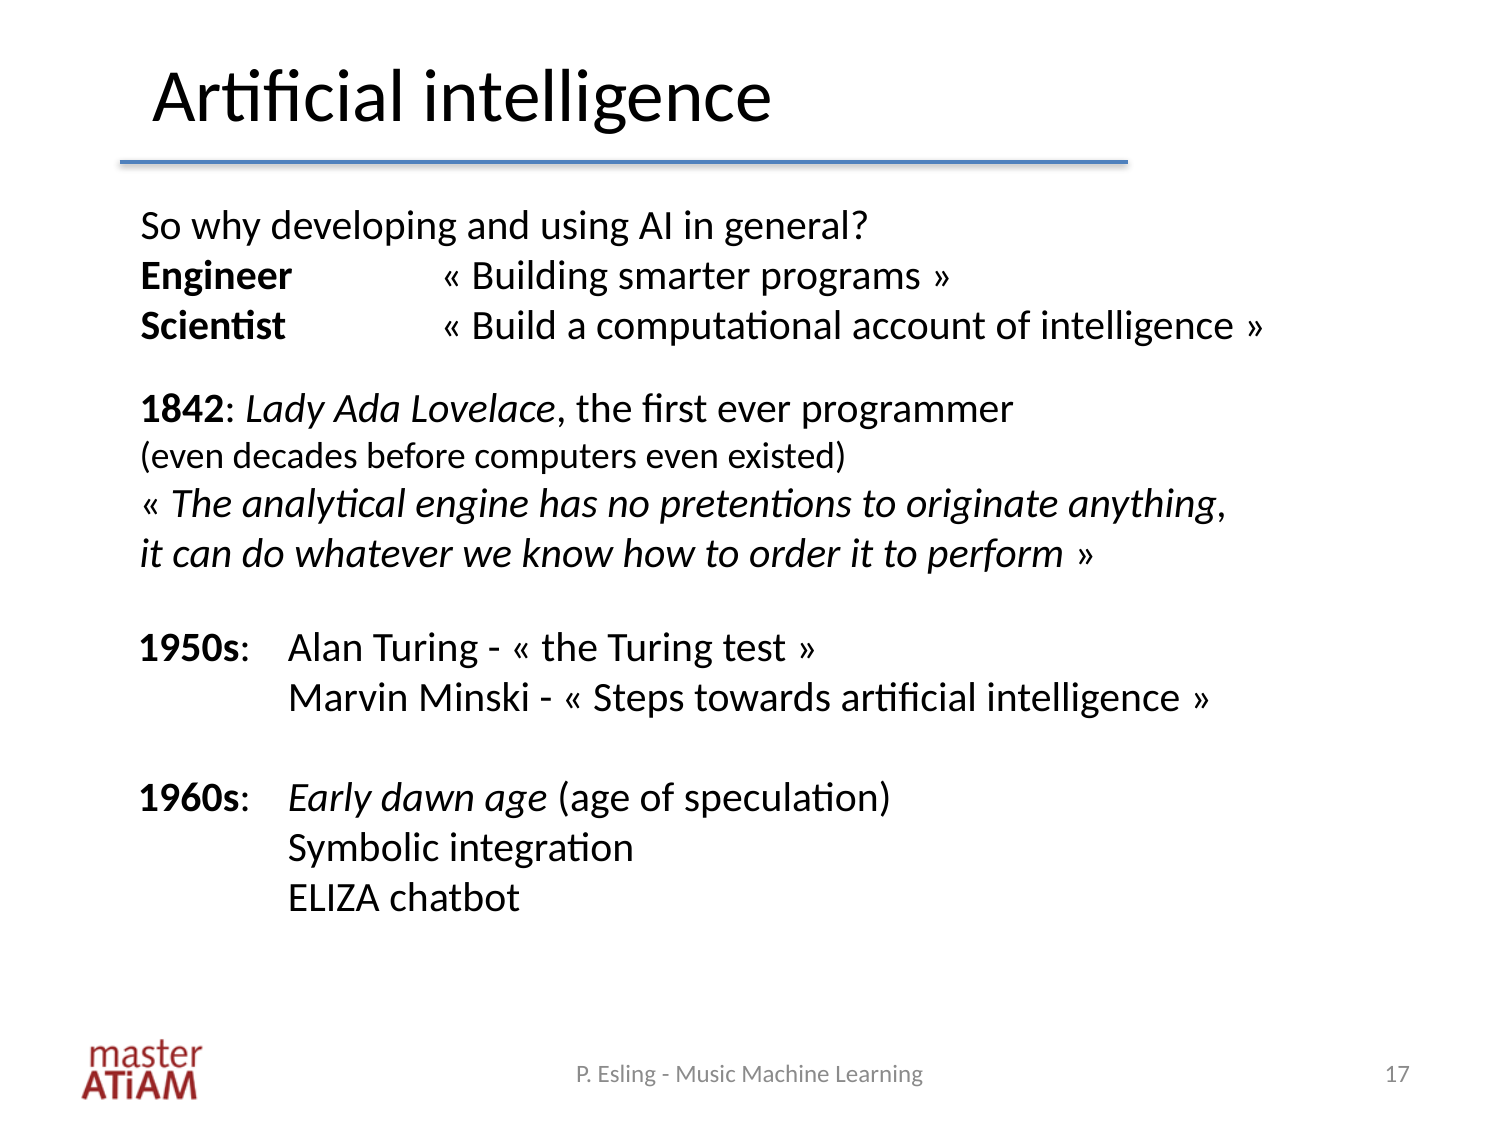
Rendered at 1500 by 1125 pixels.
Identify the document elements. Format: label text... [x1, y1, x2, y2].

text_box 1950s: Alan Turing - « the Turing test » Marvin Minski - « Steps towards artificial intelligence » 1960s: Early dawn age (age of speculation) Symbolic integration ELIZA chatbot [123, 612, 1358, 1028]
picture [80, 1038, 205, 1101]
title Artificial intelligence [90, 37, 836, 145]
footer P. Esling - Music Machine Learning [512, 1042, 988, 1103]
slide_number 17 [1074, 1042, 1425, 1103]
text_box 1842: Lady Ada Lovelace, the first ever programmer (even decades before computers even existed) « The analytical engine has no pretentions to originate anything, it can do whatever we know how to order it to perform » [124, 373, 1254, 584]
text_box So why developing and using AI in general? Engineer « Building smarter programs » Scientist « Build a computational account of intelligence » [125, 190, 1281, 356]
